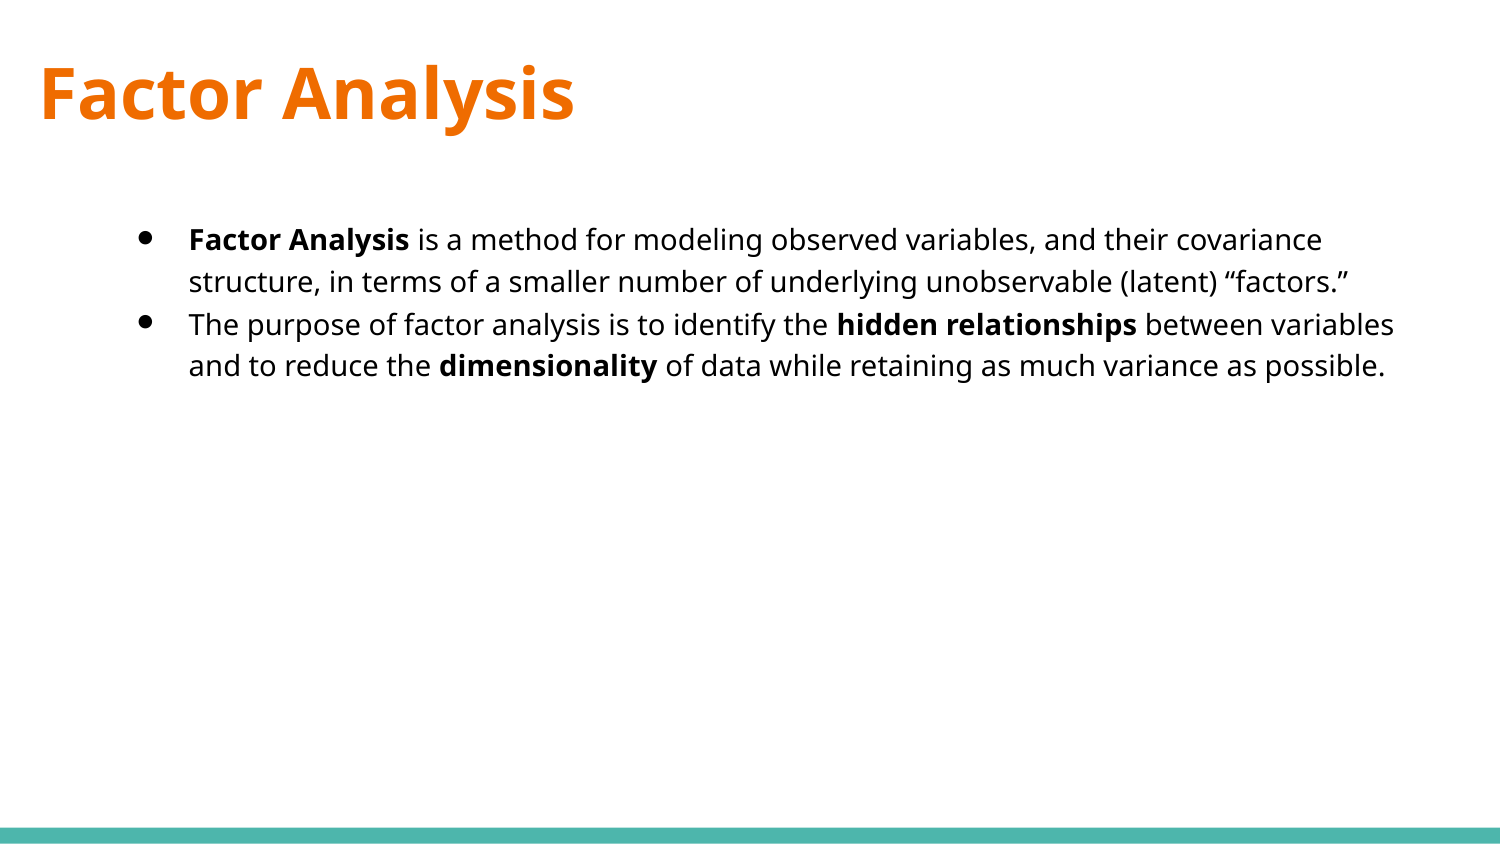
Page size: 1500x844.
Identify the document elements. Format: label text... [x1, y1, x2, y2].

list Factor Analysis is a method for modeling observed variables, and their covariance structure, in terms of a smaller number of underlying unobservable (latent) “factors.” The purpose of factor analysis is to identify the hidden relationships between variables and to reduce the dimensionality of data while retaining as much variance as possible. [98, 199, 1449, 627]
title Factor Analysis [23, 33, 1421, 150]
